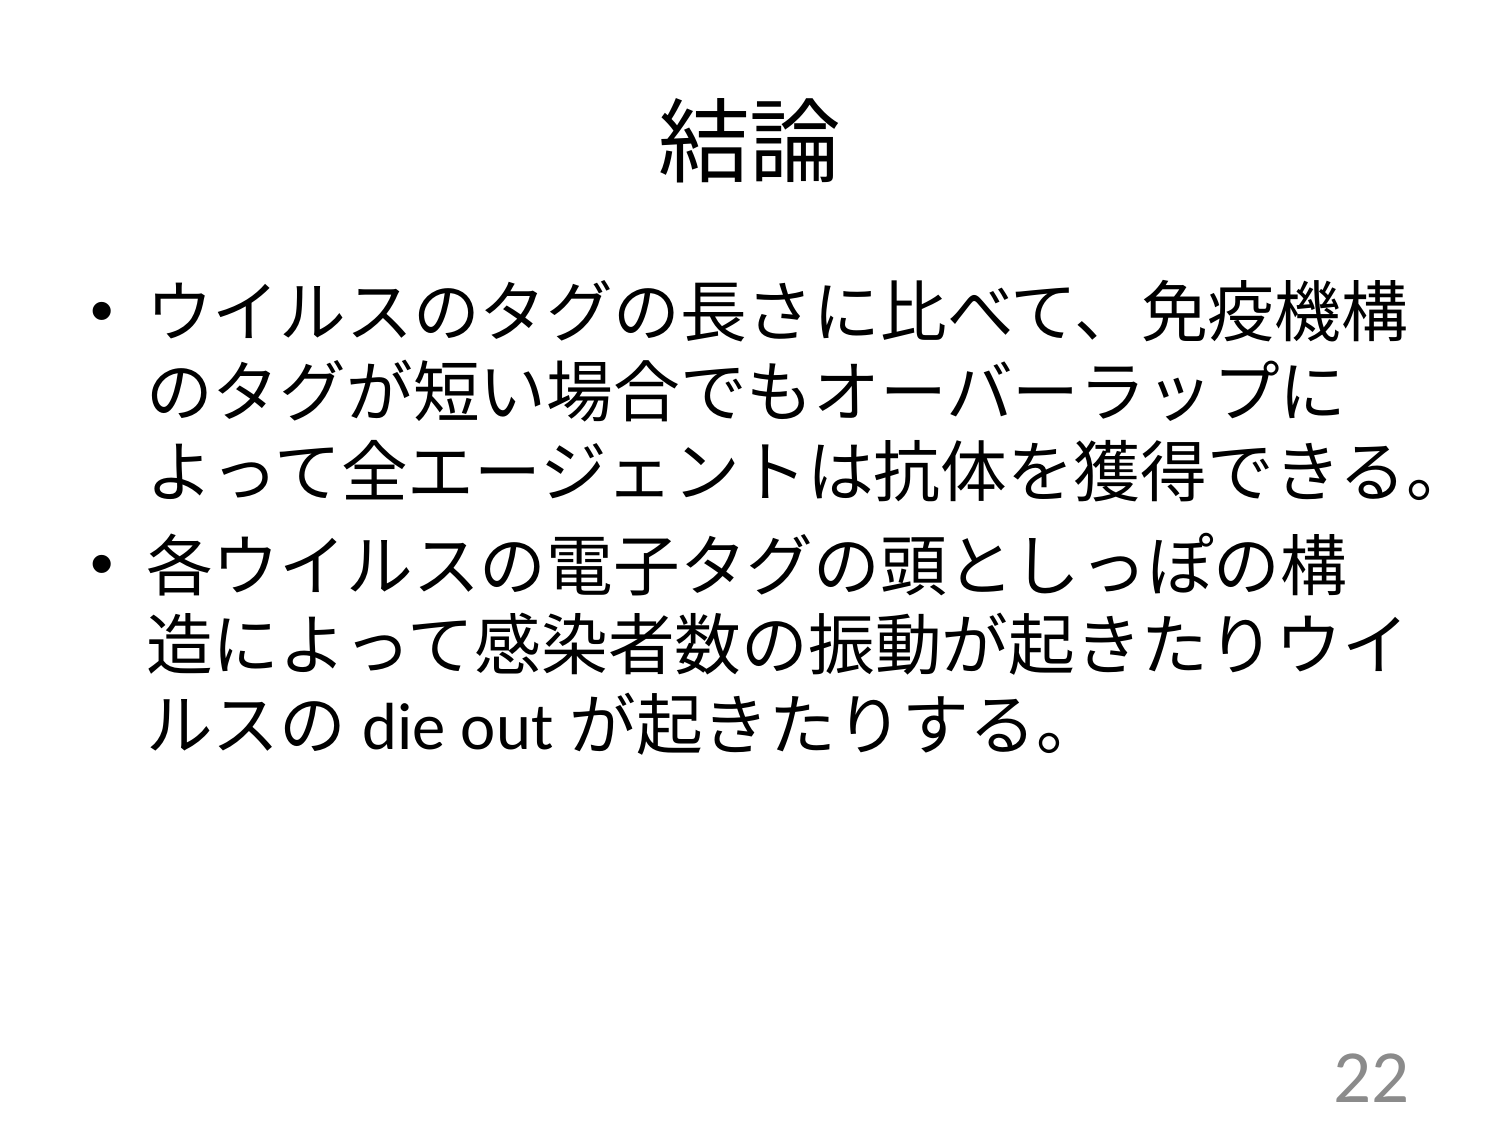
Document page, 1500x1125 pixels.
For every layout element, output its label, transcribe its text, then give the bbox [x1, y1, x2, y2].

title 結論 [75, 45, 1425, 233]
slide_number 22 [1074, 1042, 1425, 1103]
list ウイルスのタグの長さに比べて、免疫機構のタグが短い場合でもオーバーラップによって全エージェントは抗体を獲得できる。 各ウイルスの電子タグの頭としっぽの構造によって感染者数の振動が起きたりウイルスのdie outが起きたりする。 [75, 262, 1425, 1005]
